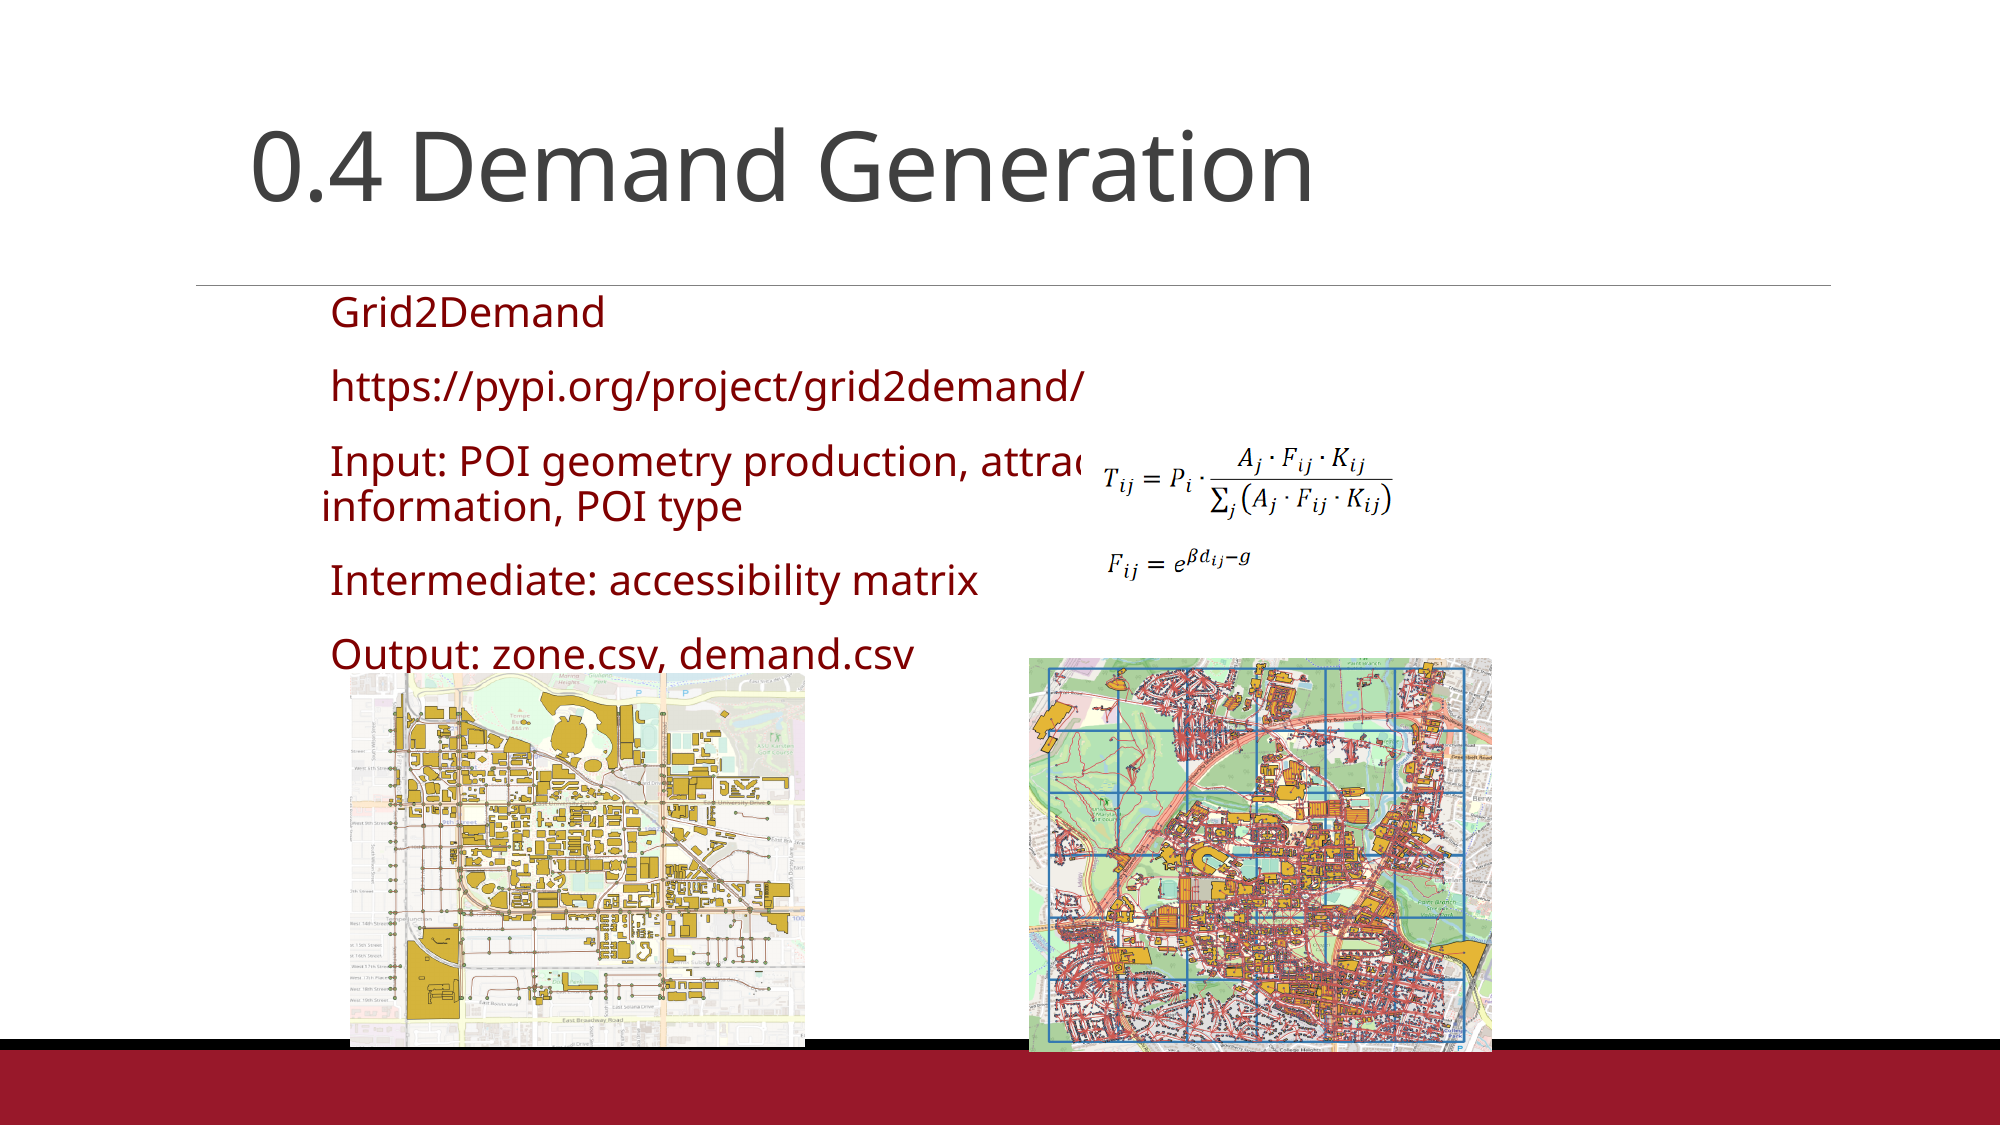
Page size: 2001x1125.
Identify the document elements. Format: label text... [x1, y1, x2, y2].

picture [1080, 429, 1459, 597]
title 0.4 Demand Generation [243, 119, 1553, 225]
picture [349, 672, 806, 1048]
slide_number [766, 1042, 1234, 1103]
list Grid2Demand https://pypi.org/project/grid2demand/ Input: POI geometry production, attraction information, POI type Intermediate: accessibility matrix Output: zone.csv, demand.csv [320, 284, 1414, 841]
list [1028, 657, 1492, 1053]
